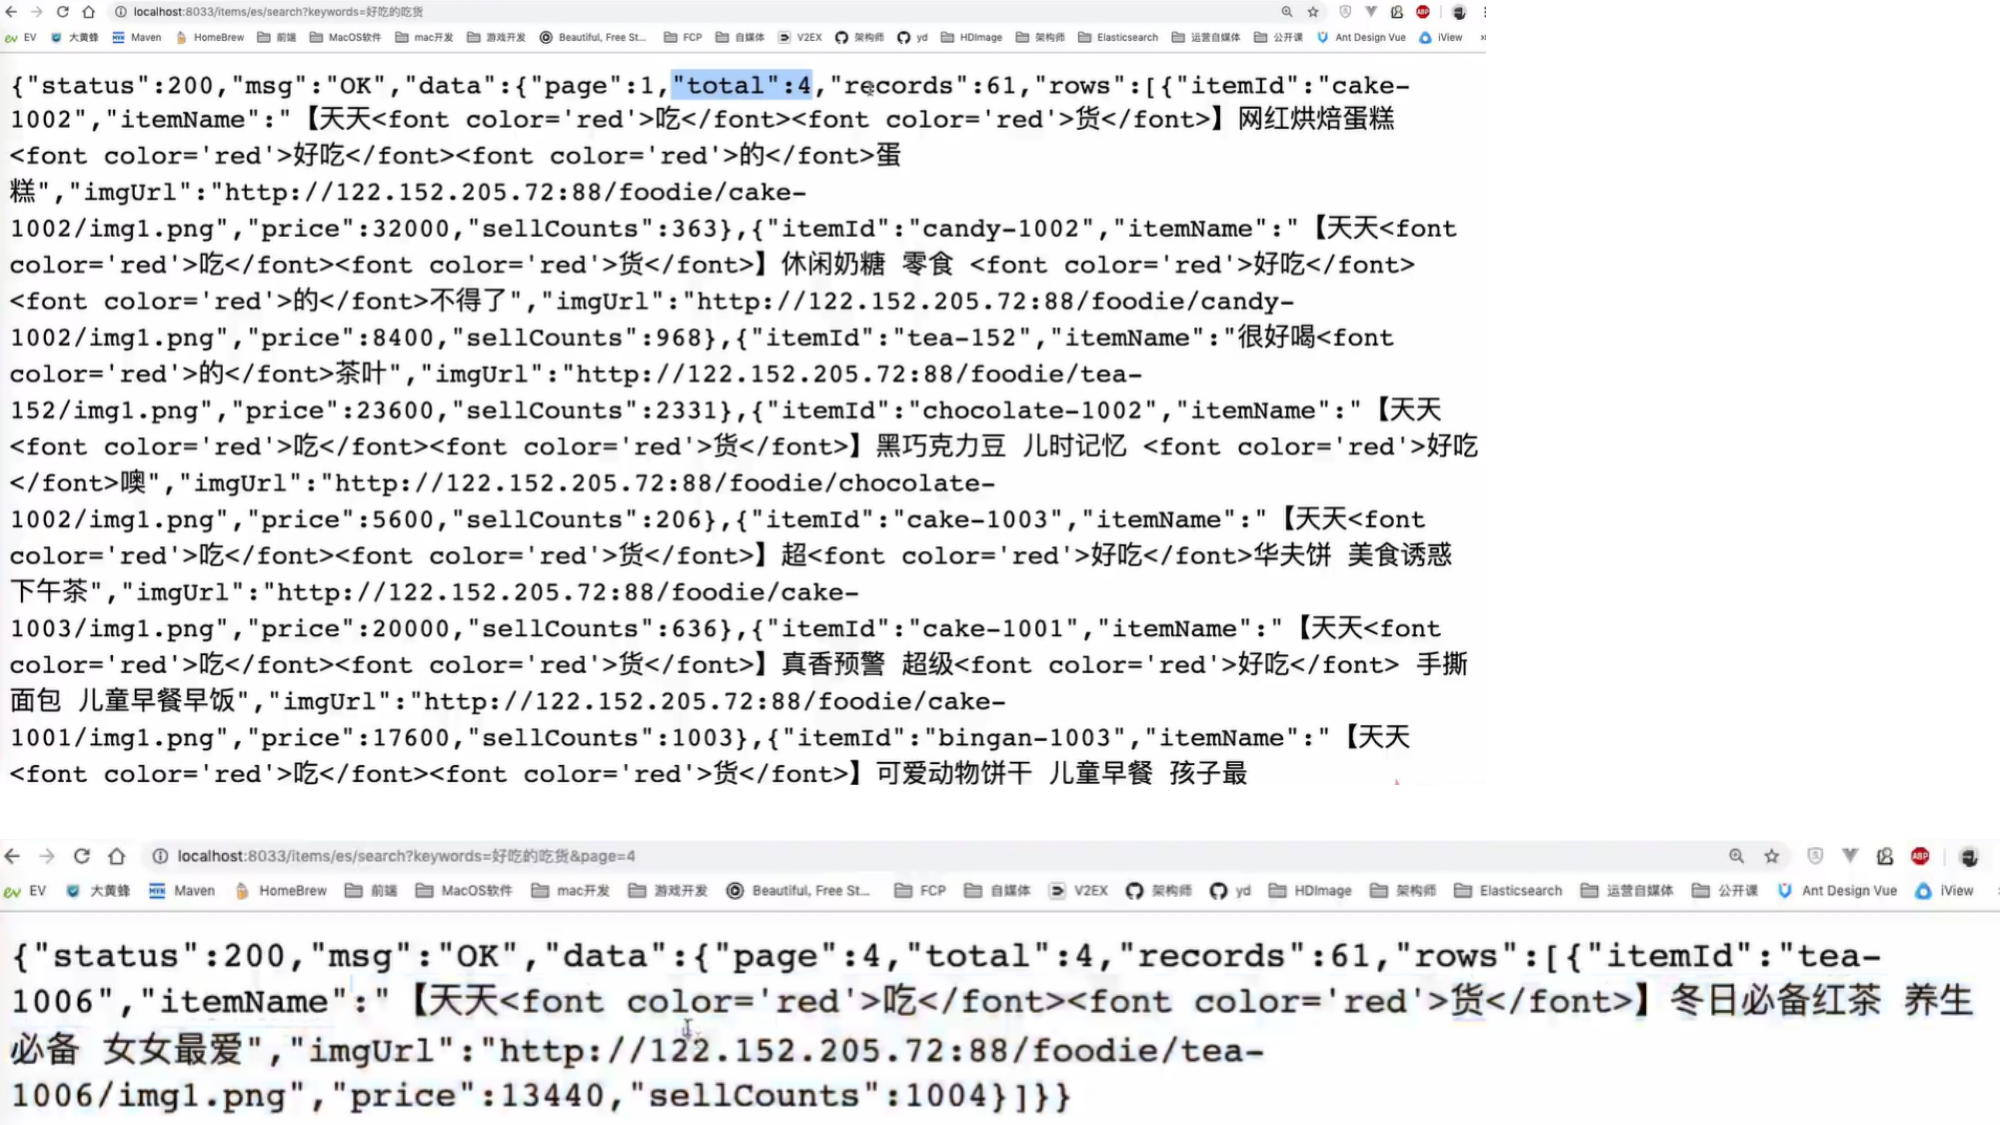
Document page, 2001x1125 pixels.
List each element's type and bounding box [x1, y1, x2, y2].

picture [0, 839, 2000, 1125]
picture [0, 0, 1486, 785]
